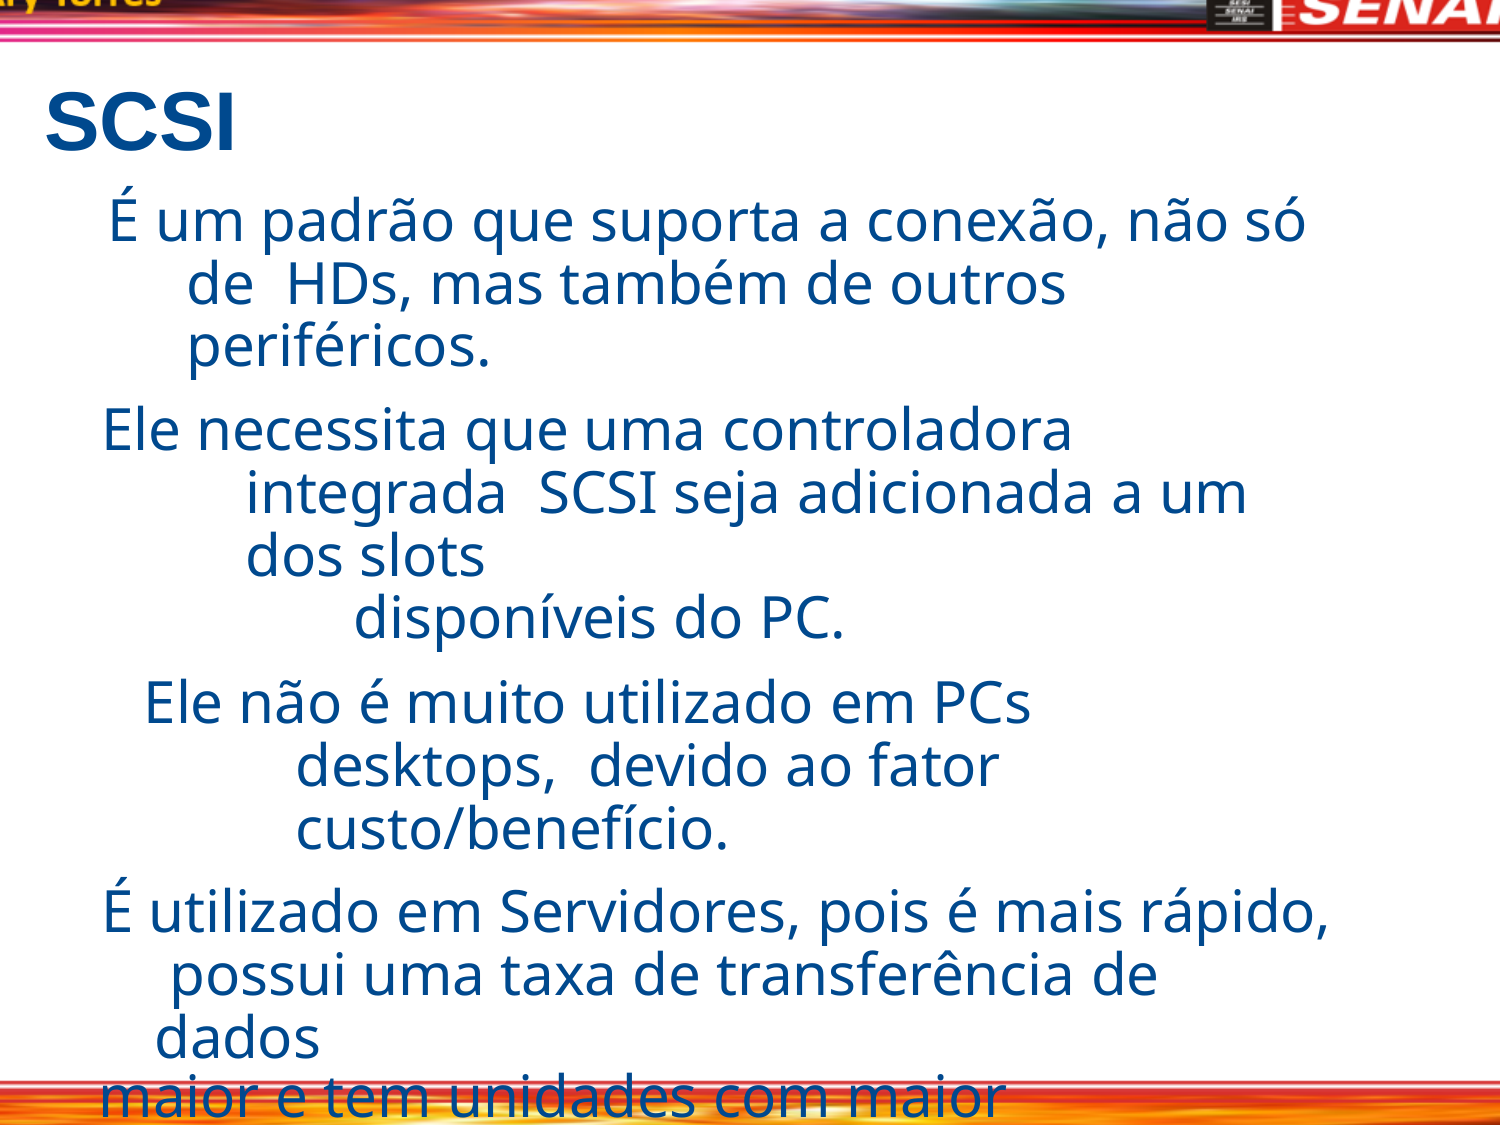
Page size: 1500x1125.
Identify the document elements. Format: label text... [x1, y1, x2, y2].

picture [0, 0, 1500, 1125]
title SCSI [42, 65, 241, 256]
text_box É um padrão que suporta a conexão, não só de HDs, mas também de outros periféricos. Ele necessita que uma controladora integrada SCSI seja adicionada a um dos slots disponíveis do PC. Ele não é muito utilizado em PCs desktops, devido ao fator custo/benefício. É utilizado em Servidores, pois é mais rápido, possui uma taxa de transferência de dados maior e tem unidades com maior capacidade de armazenamento. [99, 180, 1371, 1125]
